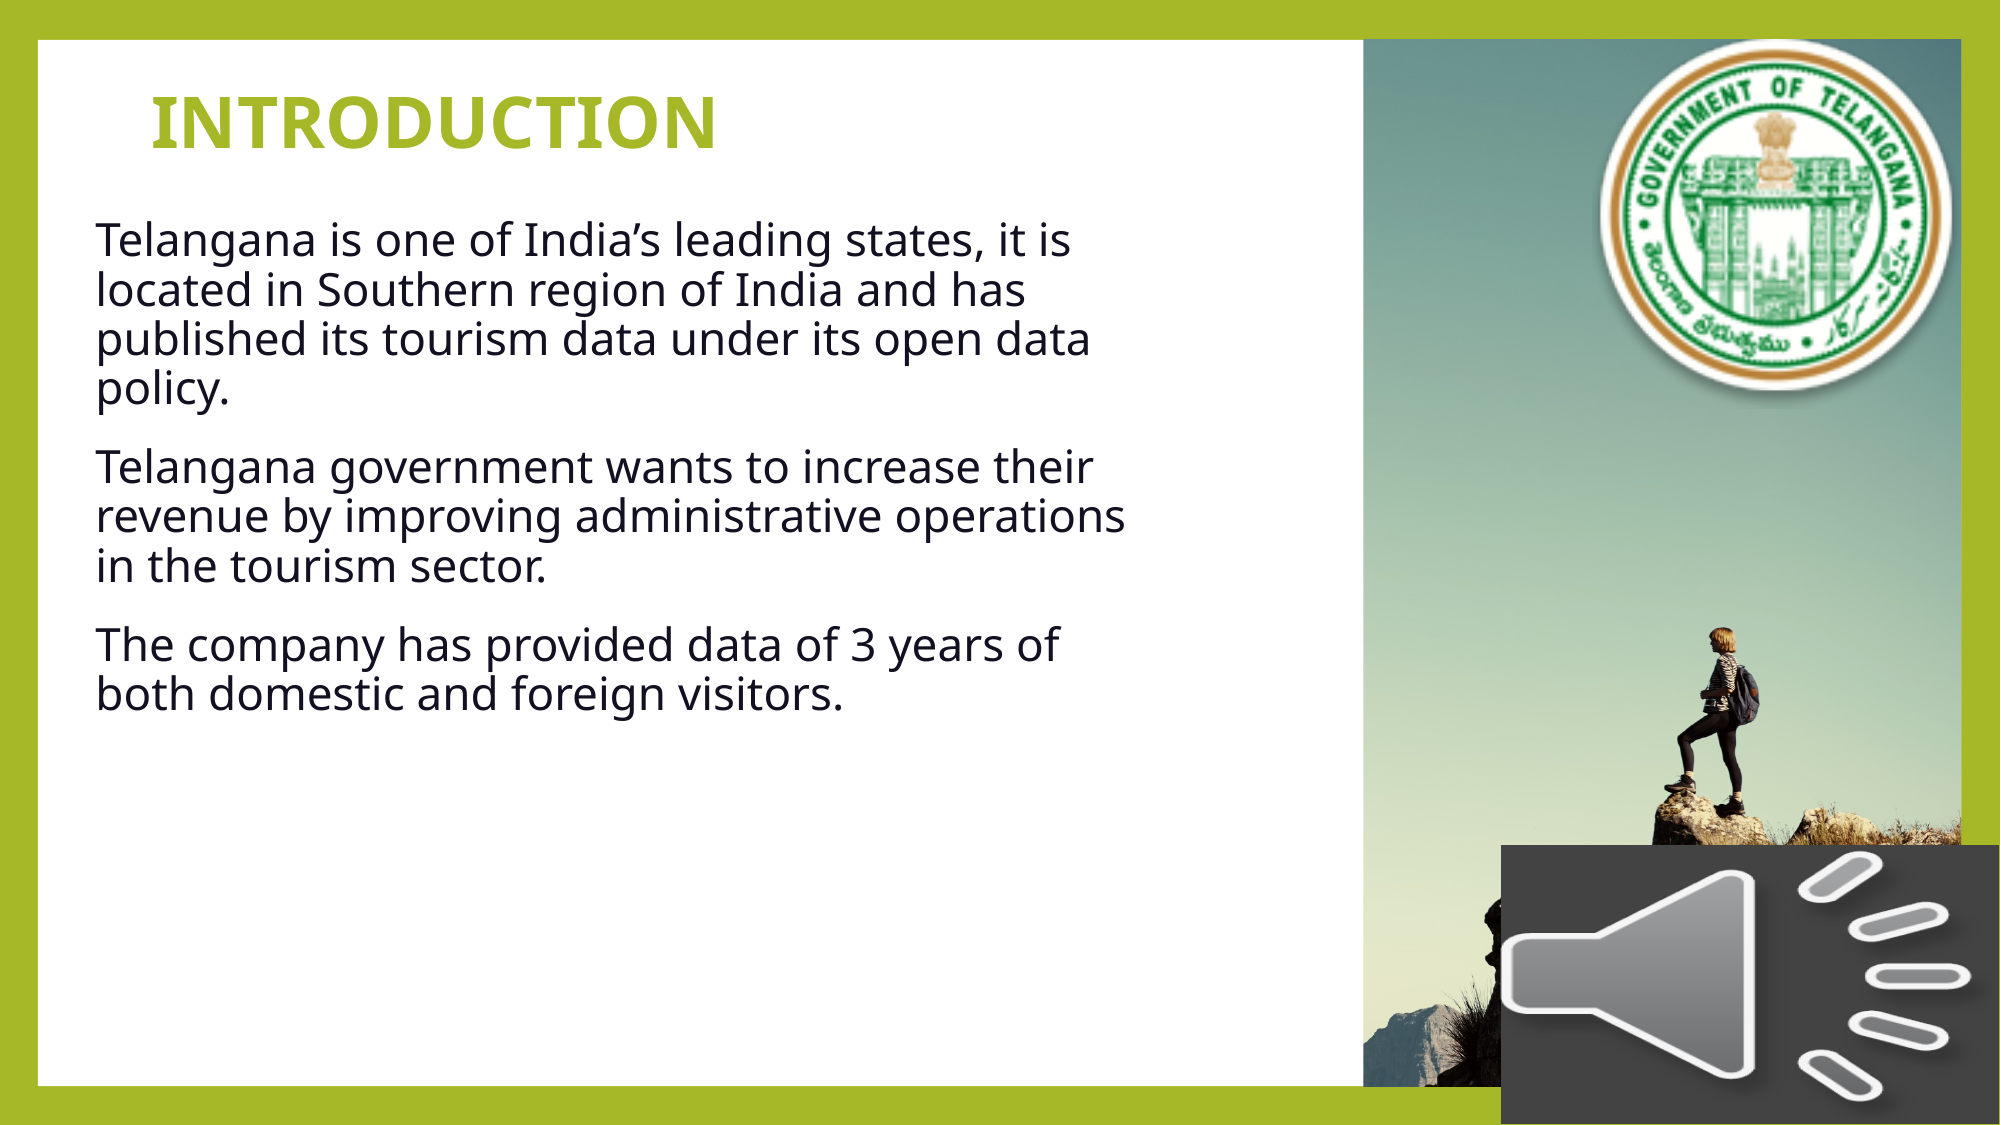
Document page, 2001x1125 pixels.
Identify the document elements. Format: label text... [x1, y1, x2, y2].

picture [1362, 39, 2000, 1125]
title INTRODUCTION [136, 77, 814, 173]
list Telangana is one of India’s leading states, it is located in Southern region of India and has published its tourism data under its open data policy. Telangana government wants to increase their revenue by improving administrative operations in the tourism sector. The company has provided data of 3 years of both domestic and foreign visitors. [72, 209, 1154, 870]
